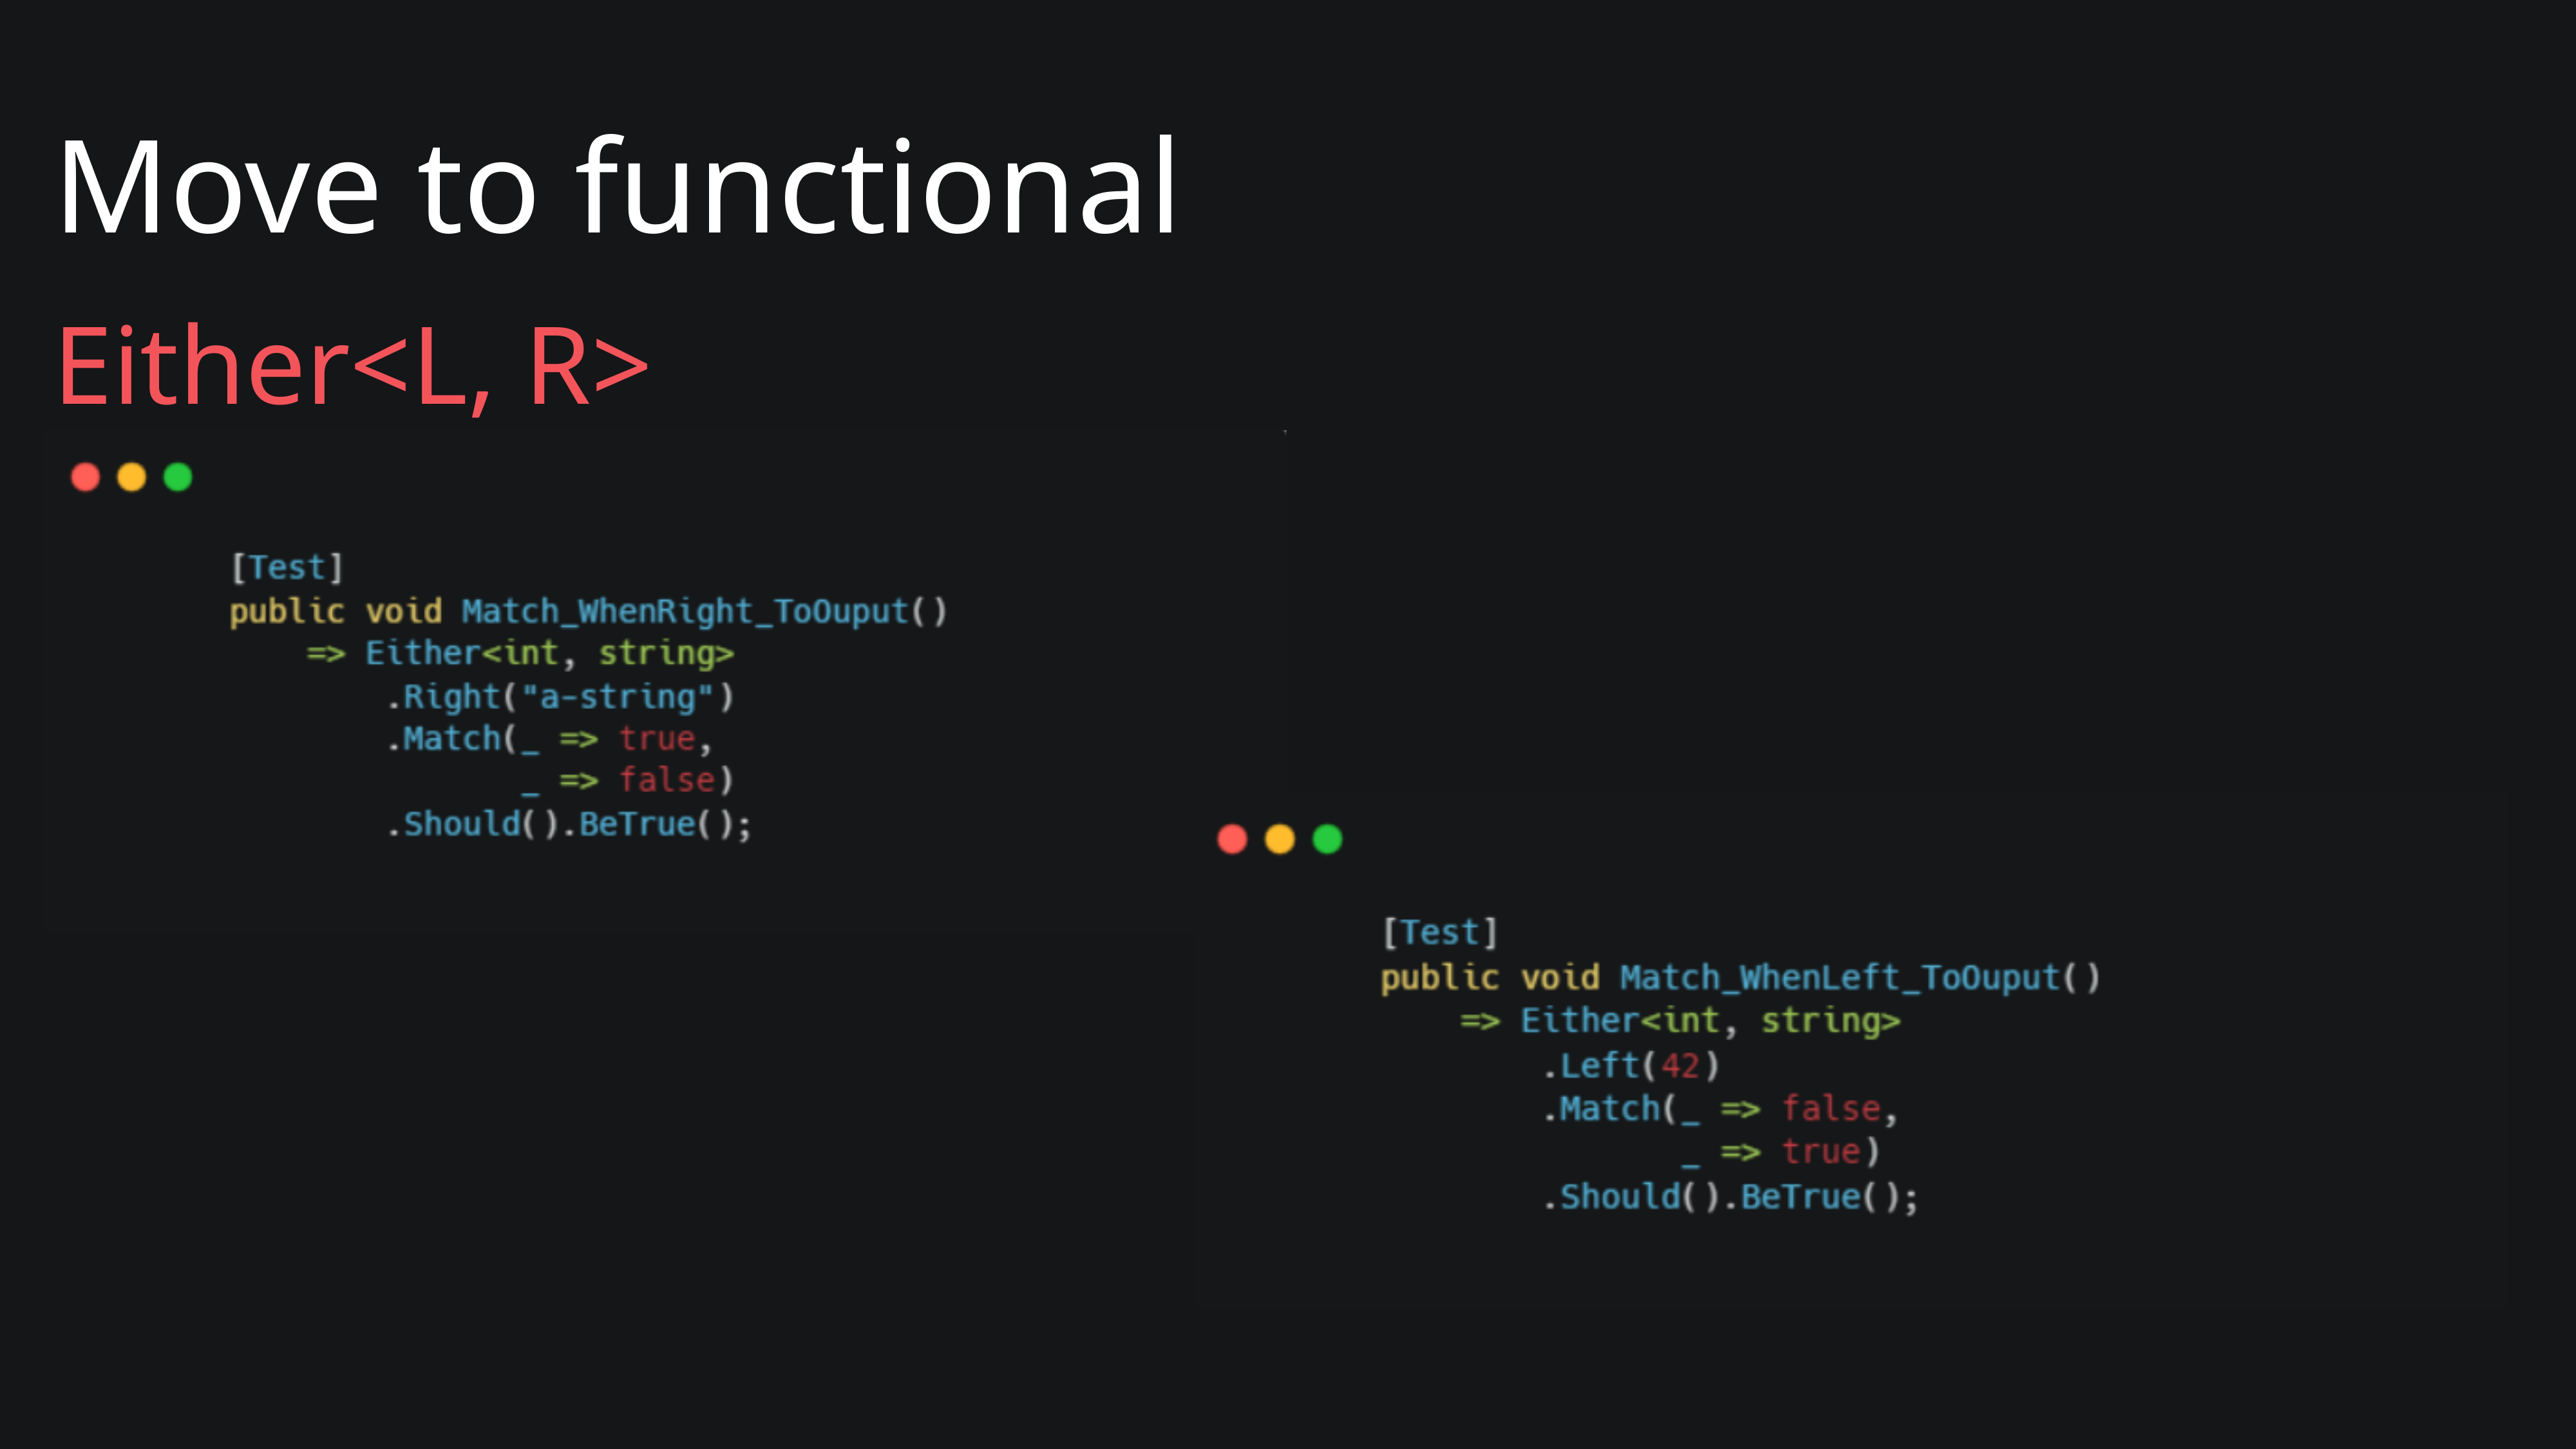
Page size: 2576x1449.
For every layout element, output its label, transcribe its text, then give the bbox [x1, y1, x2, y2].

list Either<L, R> [43, 307, 2533, 399]
title Move to functional [43, 129, 2533, 274]
picture [43, 430, 2508, 1309]
